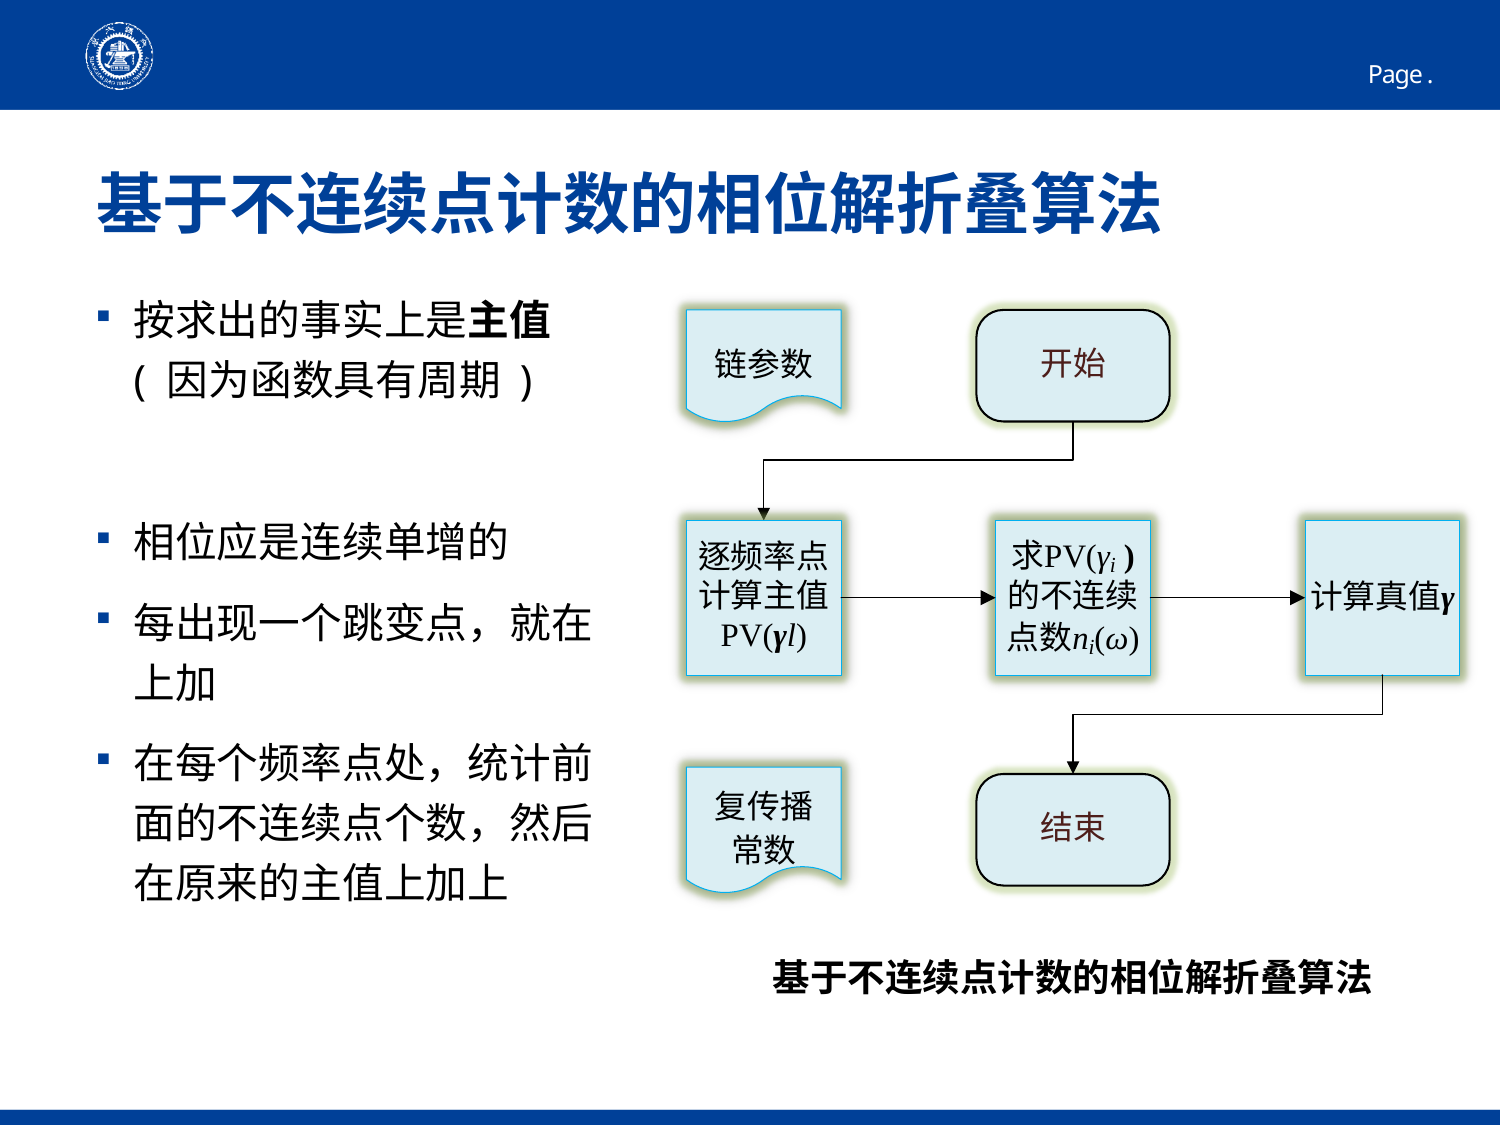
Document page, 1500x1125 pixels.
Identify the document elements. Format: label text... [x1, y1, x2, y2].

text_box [657, 281, 1488, 920]
title 基于不连续点计数的相位解折叠算法 [81, 159, 1455, 254]
slide_number 14 [1426, 51, 1487, 97]
text_box 基于不连续点计数的相位解折叠算法 [750, 946, 1396, 1007]
picture [81, 17, 157, 93]
